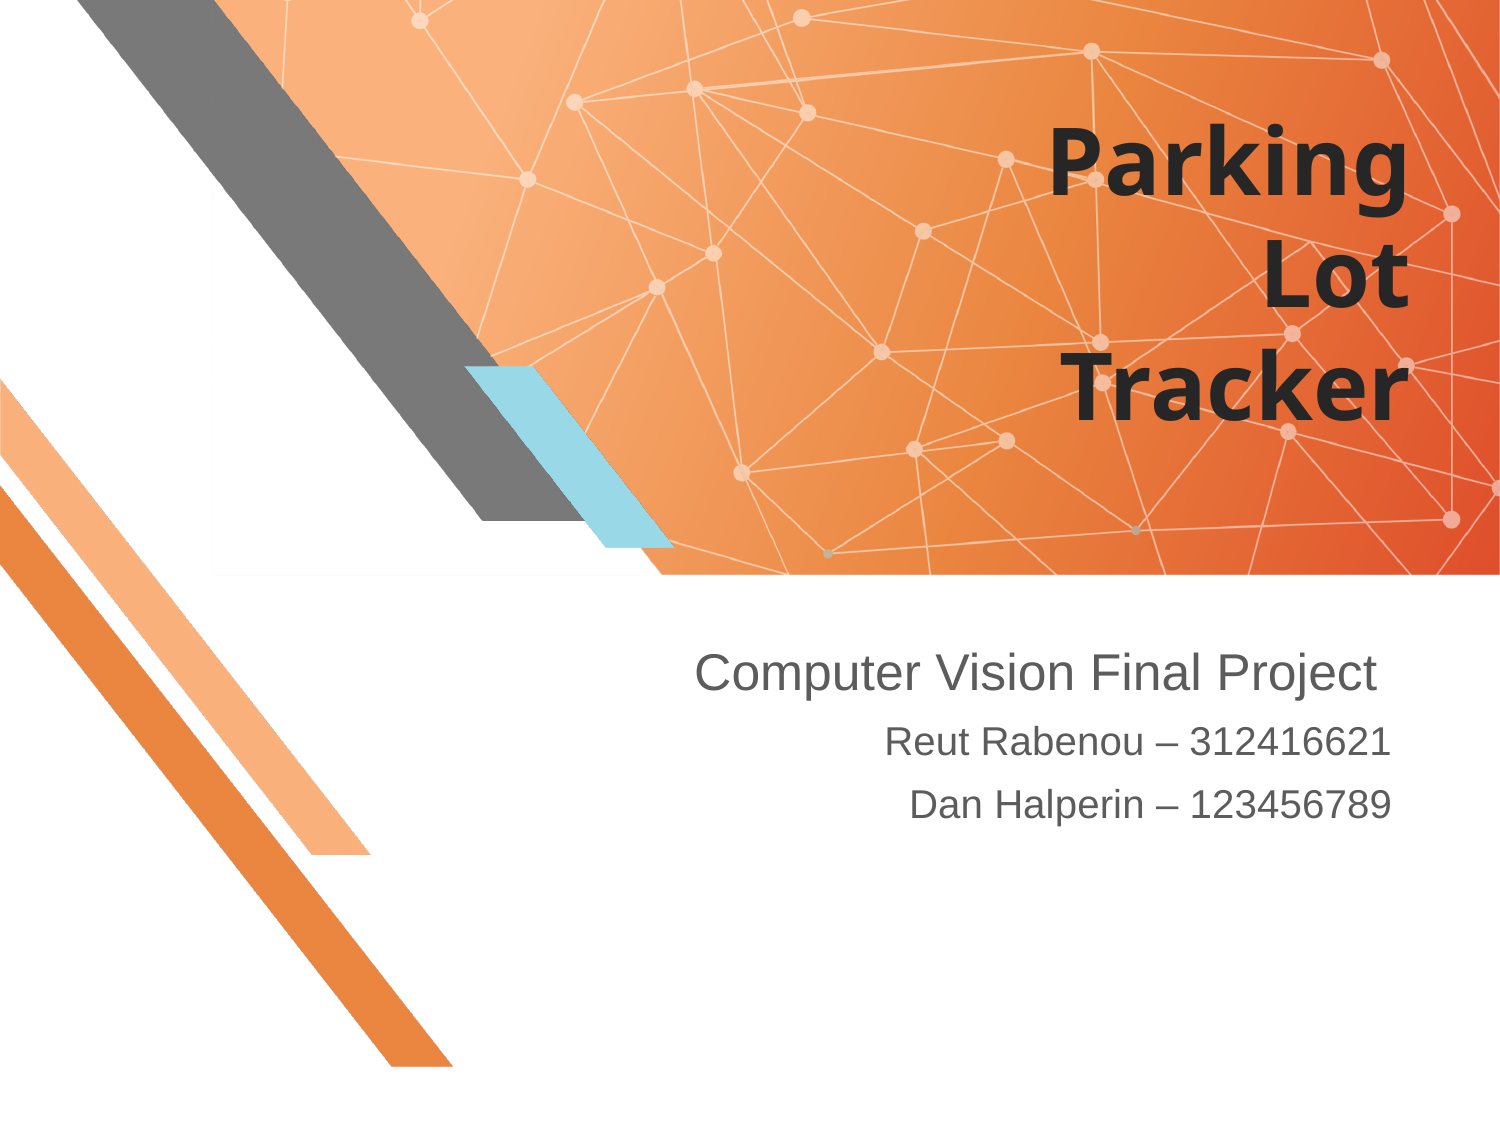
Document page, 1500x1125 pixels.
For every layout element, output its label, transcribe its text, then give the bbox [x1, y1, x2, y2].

picture [0, 0, 1500, 1067]
subtitle Computer Vision Final Project Reut Rabenou – 312416621 Dan Halperin – 123456789 [584, 631, 1412, 834]
title Parking Lot Tracker [856, 212, 1412, 447]
